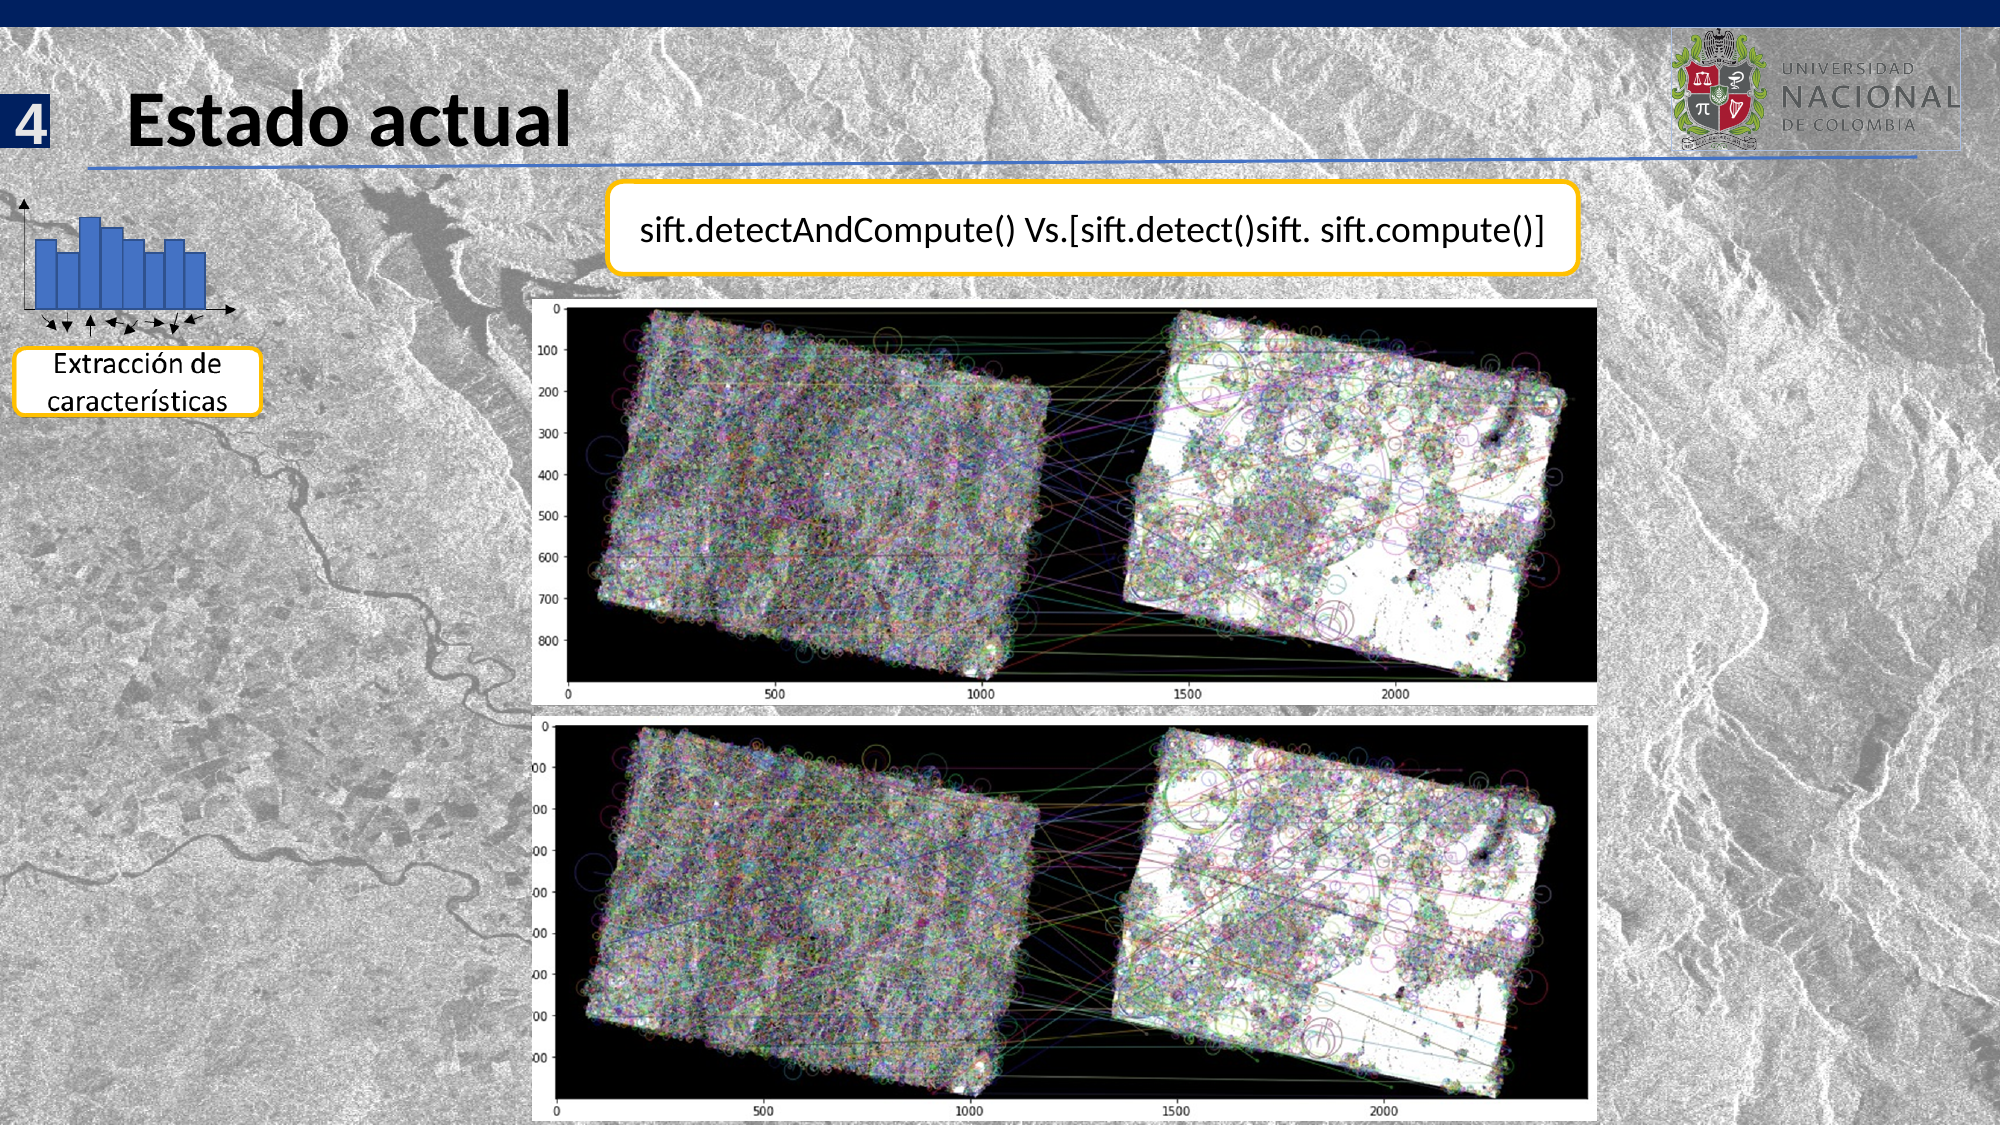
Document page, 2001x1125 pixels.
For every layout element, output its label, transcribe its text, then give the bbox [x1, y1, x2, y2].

picture [532, 299, 1597, 1121]
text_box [87, 156, 1918, 169]
text_box 4 [0, 94, 50, 148]
picture [12, 186, 263, 438]
text_box Estado actual [111, 69, 1127, 156]
text_box Estado actual [111, 169, 1127, 174]
text_box sift.detectAndCompute() Vs.[sift.detect()sift. sift.compute()] [606, 180, 1580, 276]
text_box [0, 0, 2000, 27]
picture [1671, 27, 1961, 151]
